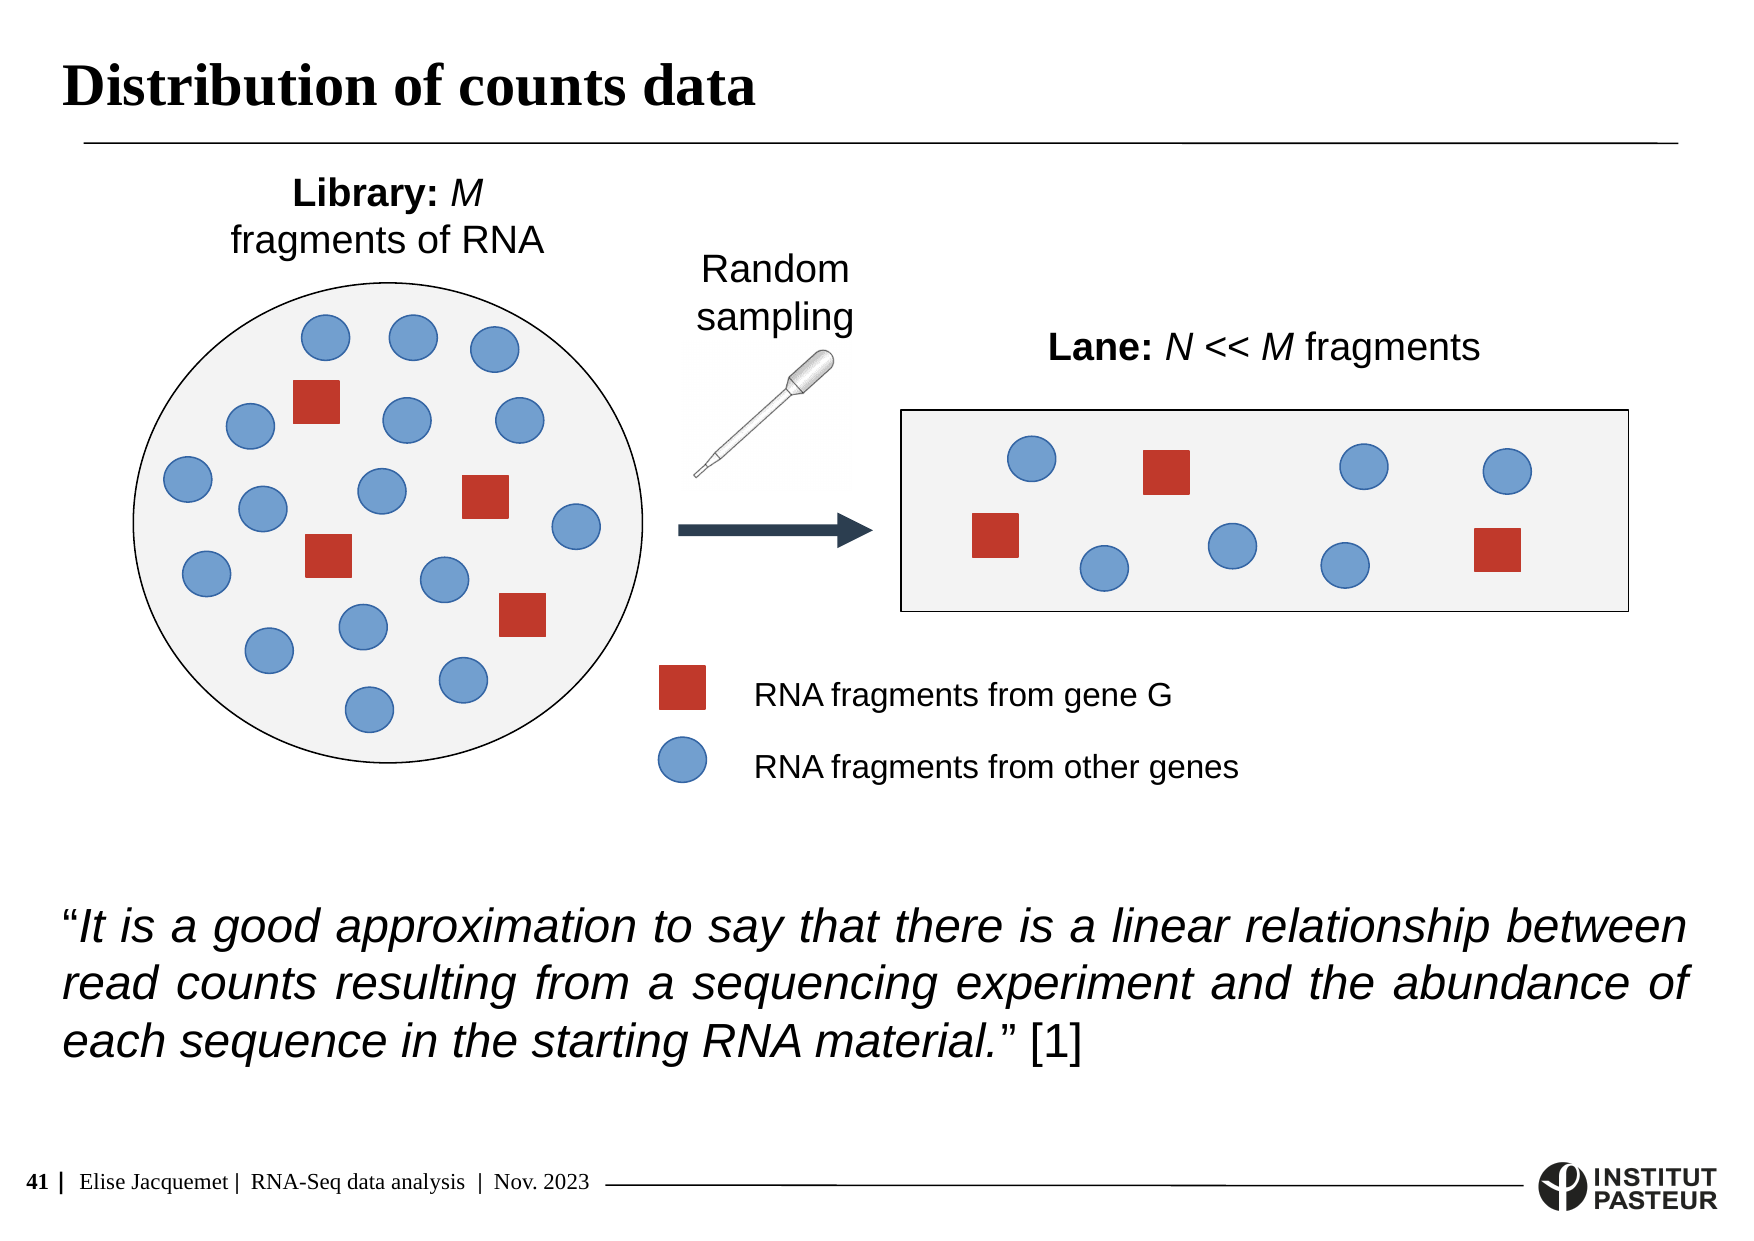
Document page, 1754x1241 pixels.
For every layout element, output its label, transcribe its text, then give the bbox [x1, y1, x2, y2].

text_box [238, 486, 287, 532]
text_box [345, 687, 394, 733]
text_box Random sampling [674, 227, 877, 323]
text_box [499, 593, 546, 637]
text_box [439, 657, 488, 703]
text_box RNA fragments from gene G [738, 657, 1230, 718]
text_box [1340, 444, 1388, 490]
text_box [1007, 436, 1056, 482]
text_box [245, 628, 294, 674]
text_box Library: M fragments of RNA [133, 282, 643, 763]
text_box [972, 514, 1019, 558]
picture [681, 339, 852, 491]
text_box [293, 380, 339, 424]
text_box [658, 737, 707, 783]
text_box [1483, 448, 1532, 495]
text_box [358, 468, 407, 514]
text_box [182, 551, 231, 597]
text_box [678, 524, 873, 537]
text_box [420, 557, 469, 603]
text_box [659, 665, 706, 709]
text_box [1475, 528, 1521, 572]
text_box [305, 534, 352, 578]
text_box [470, 326, 519, 373]
text_box [1080, 545, 1129, 592]
text_box Distribution of counts data [62, 2, 1692, 160]
picture [1534, 1155, 1722, 1218]
text_box [1208, 523, 1257, 569]
text_box [462, 475, 508, 519]
text_box [339, 604, 388, 650]
text_box “It is a good approximation to say that there is a linear relationship between read counts resulting from a sequencing experiment and the abundance of each sequence in the starting RNA material.” [1] [62, 194, 1692, 1152]
text_box [301, 315, 350, 361]
text_box [552, 504, 601, 550]
text_box [1321, 542, 1370, 589]
text_box RNA fragments from other genes [738, 730, 1302, 790]
text_box [495, 397, 544, 444]
text_box [383, 397, 432, 444]
text_box Lane: N << M fragments [900, 410, 1629, 612]
text_box [163, 456, 212, 503]
text_box [389, 315, 438, 361]
text_box [1143, 451, 1189, 494]
text_box [226, 403, 275, 449]
